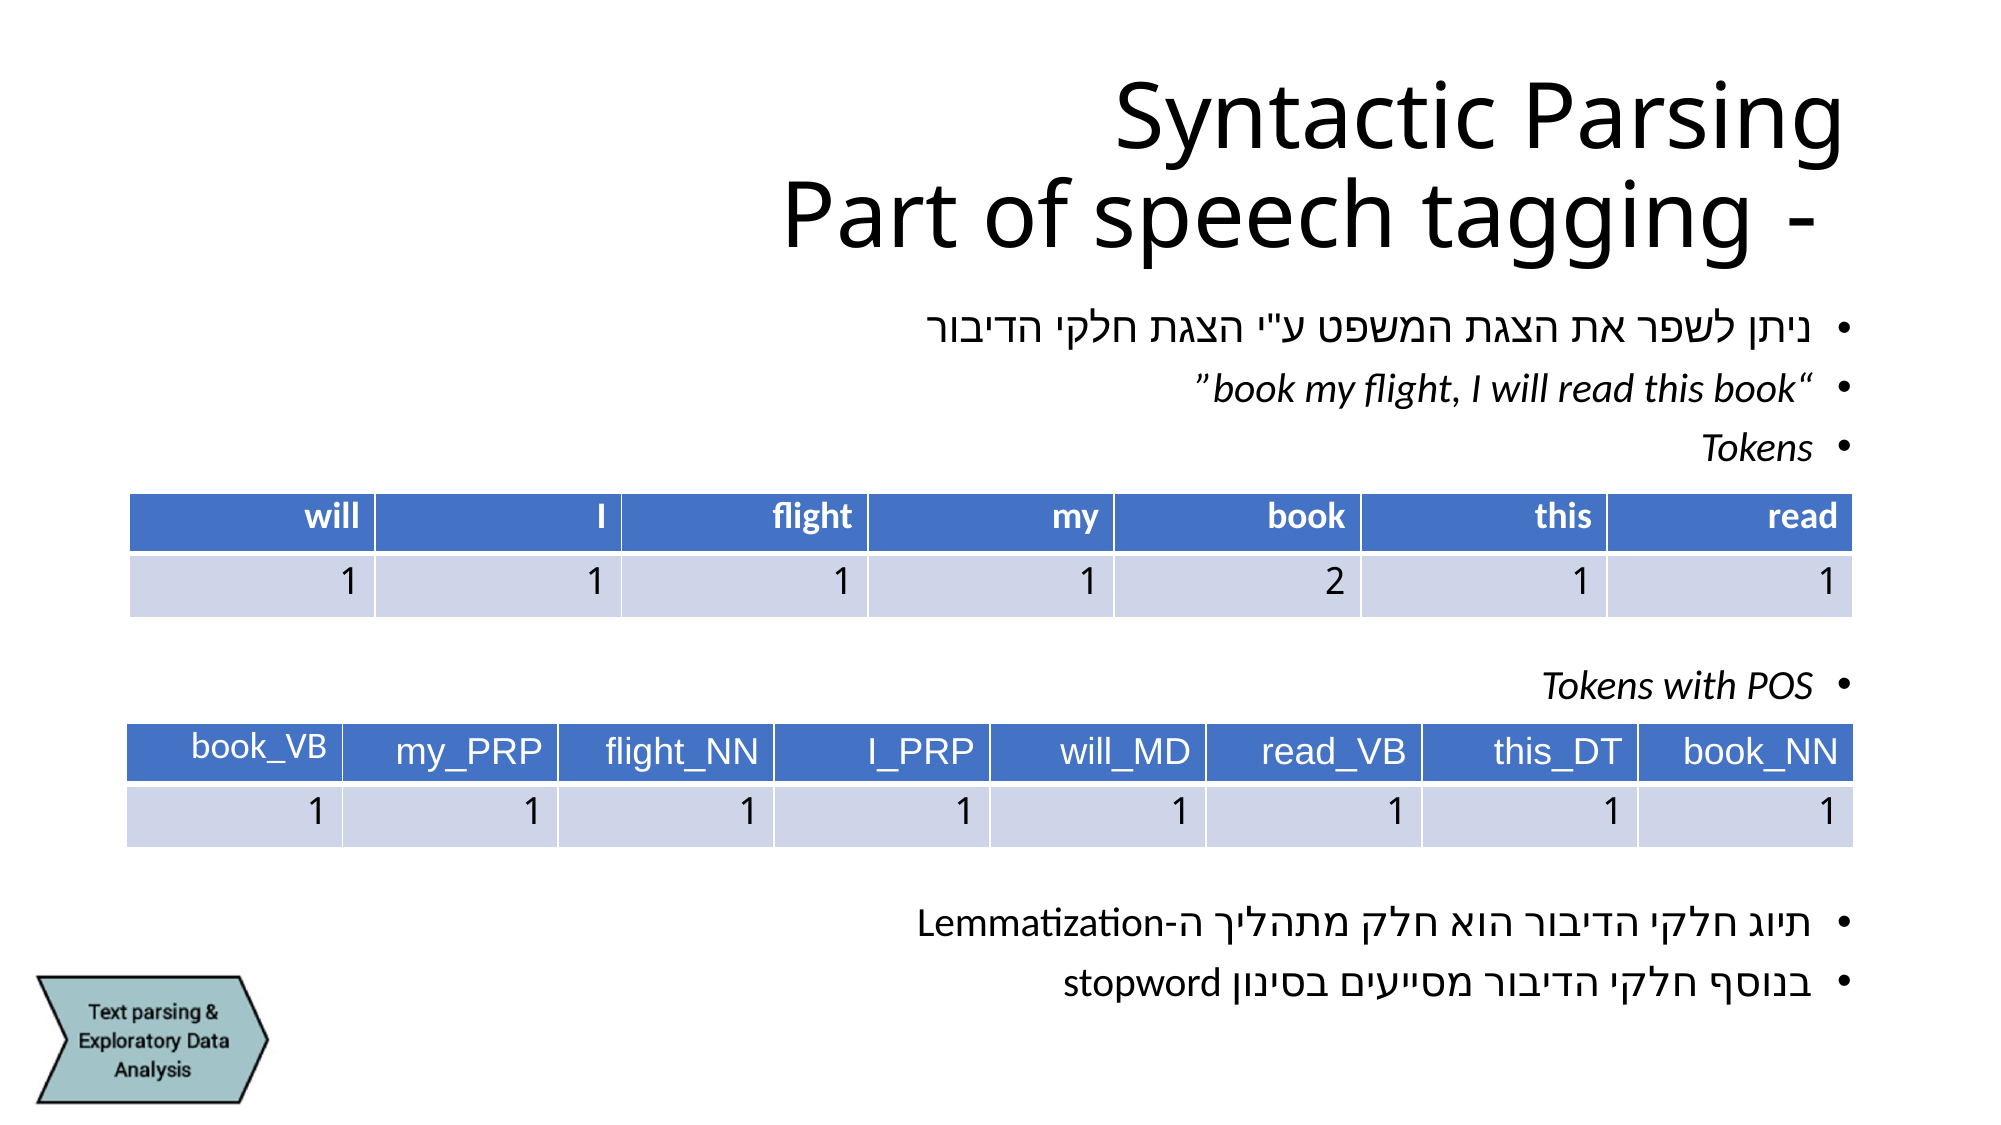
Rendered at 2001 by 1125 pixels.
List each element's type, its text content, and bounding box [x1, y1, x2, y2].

table_header flight_NN [559, 724, 773, 781]
table_header will_MD [991, 724, 1205, 781]
picture [22, 964, 279, 1113]
table_cell 1 [991, 787, 1205, 847]
table_cell 1 [343, 787, 557, 847]
table_cell 1 [559, 787, 773, 847]
table_header book_NN [1639, 724, 1853, 781]
table_cell 1 [1608, 556, 1852, 617]
table_cell 1 [130, 556, 374, 617]
table_header read [1608, 494, 1852, 551]
table_cell 1 [1639, 787, 1853, 847]
table_header will [130, 494, 374, 551]
table_header read_VB [1207, 724, 1421, 781]
title Syntactic Parsing - Part of speech tagging [137, 59, 1863, 278]
table_cell 1 [622, 556, 867, 617]
table_cell 1 [1207, 787, 1421, 847]
table_header book_VB [127, 724, 342, 781]
table_header I [376, 494, 621, 551]
table_header my [869, 494, 1113, 551]
table_cell 1 [1423, 787, 1637, 847]
table_header I_PRP [775, 724, 989, 781]
table_header book [1115, 494, 1360, 551]
table_cell 1 [376, 556, 621, 617]
table_cell 2 [1115, 556, 1360, 617]
table_header my_PRP [343, 724, 557, 781]
table_header this_DT [1423, 724, 1637, 781]
table_cell 1 [1362, 556, 1606, 617]
table_cell 1 [869, 556, 1113, 617]
list ניתן לשפר את הצגת המשפט ע"י הצגת חלקי הדיבור “book my flight, I will read this book” Tokens Tokens with POS תיוג חלקי הדיבור הוא חלק מתהליך ה-Lemmatization בנוסף חלקי הדיבור מסייעים בסינון stopword [137, 299, 1863, 1014]
table_header flight [622, 494, 867, 551]
table_cell 1 [775, 787, 989, 847]
table_header this [1362, 494, 1606, 551]
table_cell 1 [127, 787, 342, 847]
